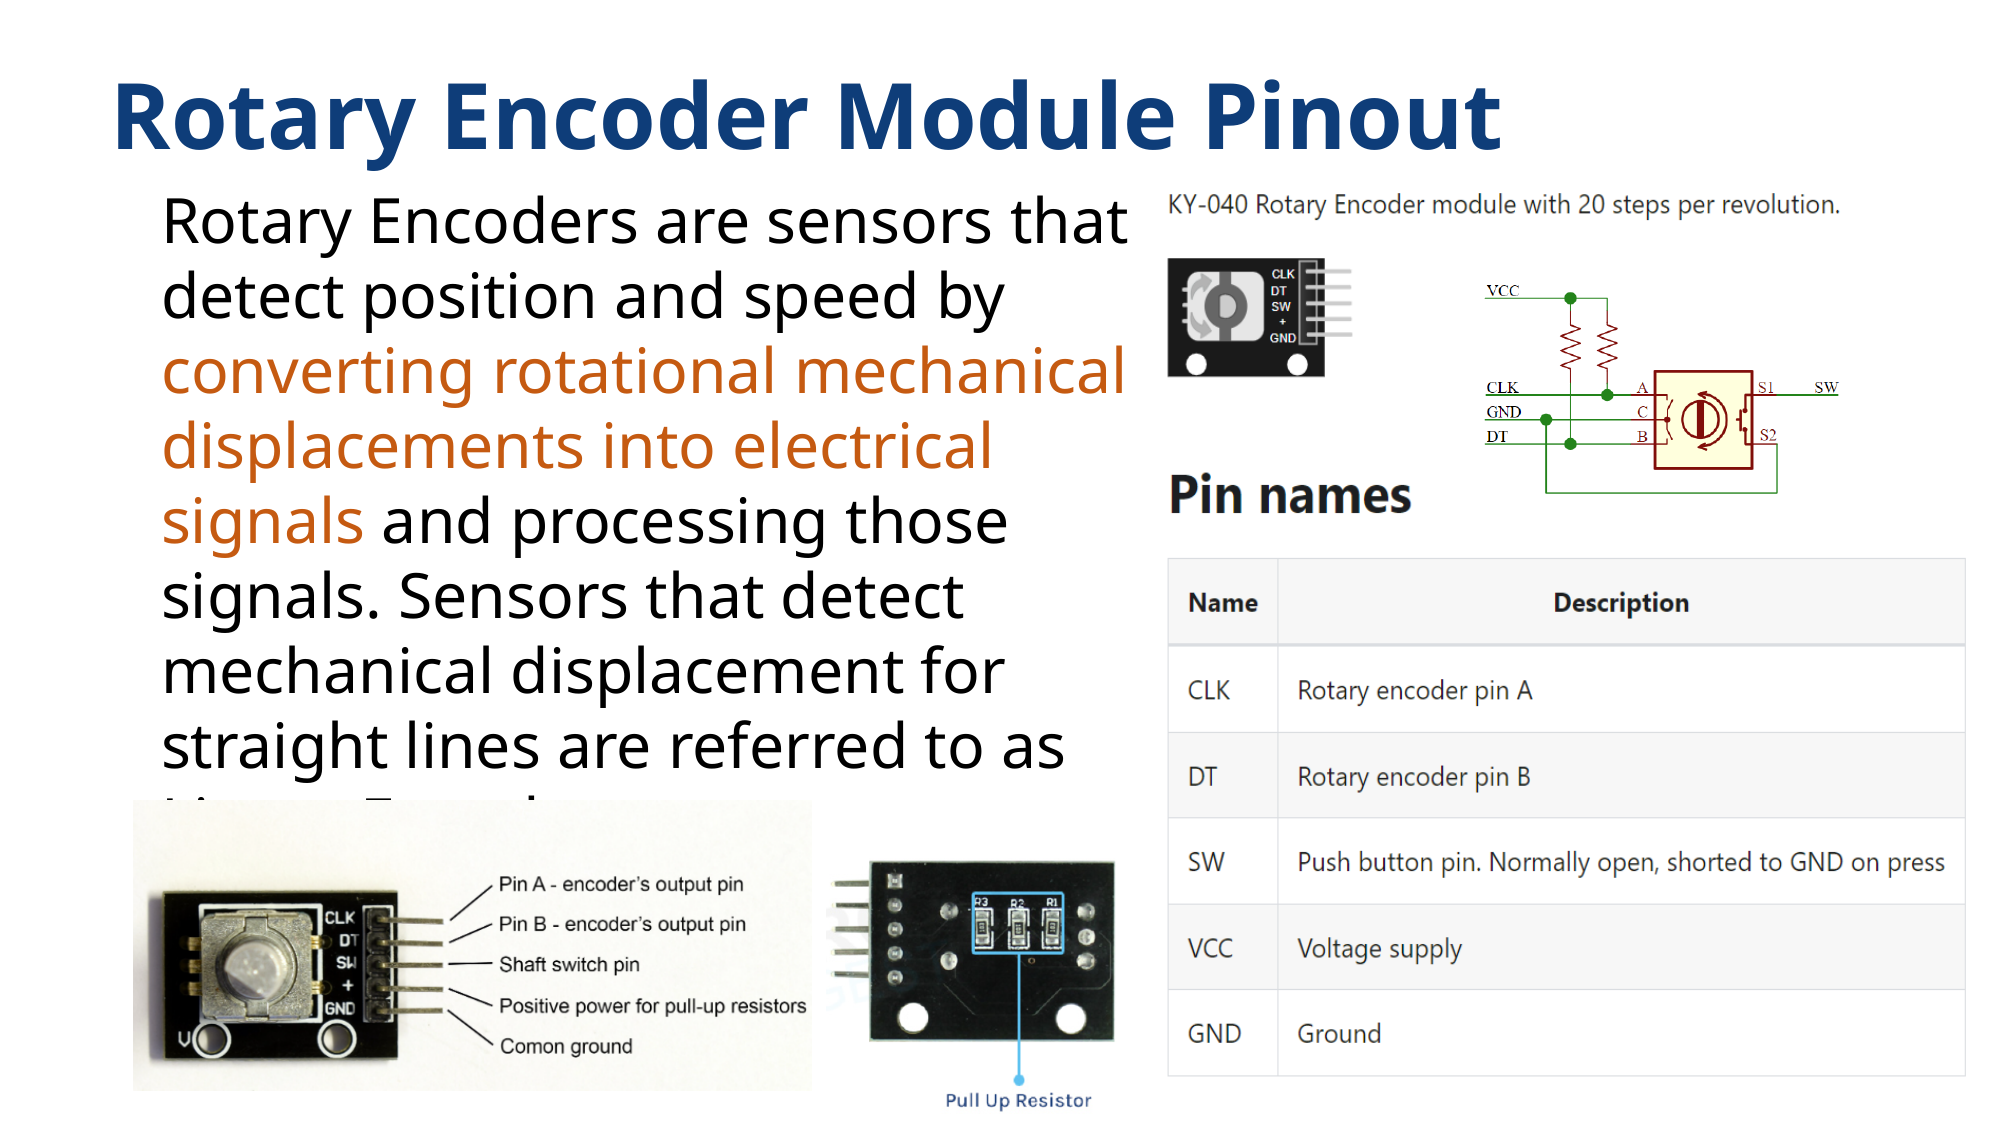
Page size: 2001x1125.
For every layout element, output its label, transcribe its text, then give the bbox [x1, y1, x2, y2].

title Rotary Encoder Module Pinout [95, 10, 1821, 229]
picture [825, 854, 1122, 1115]
text_box Rotary Encoders are sensors that detect position and speed by converting rotational mechanical displacements into electrical signals and processing those signals. Sensors that detect mechanical displacement for straight lines are referred to as Linear Encoders. [146, 173, 1146, 864]
picture [1156, 173, 1987, 1090]
picture [133, 800, 812, 1091]
